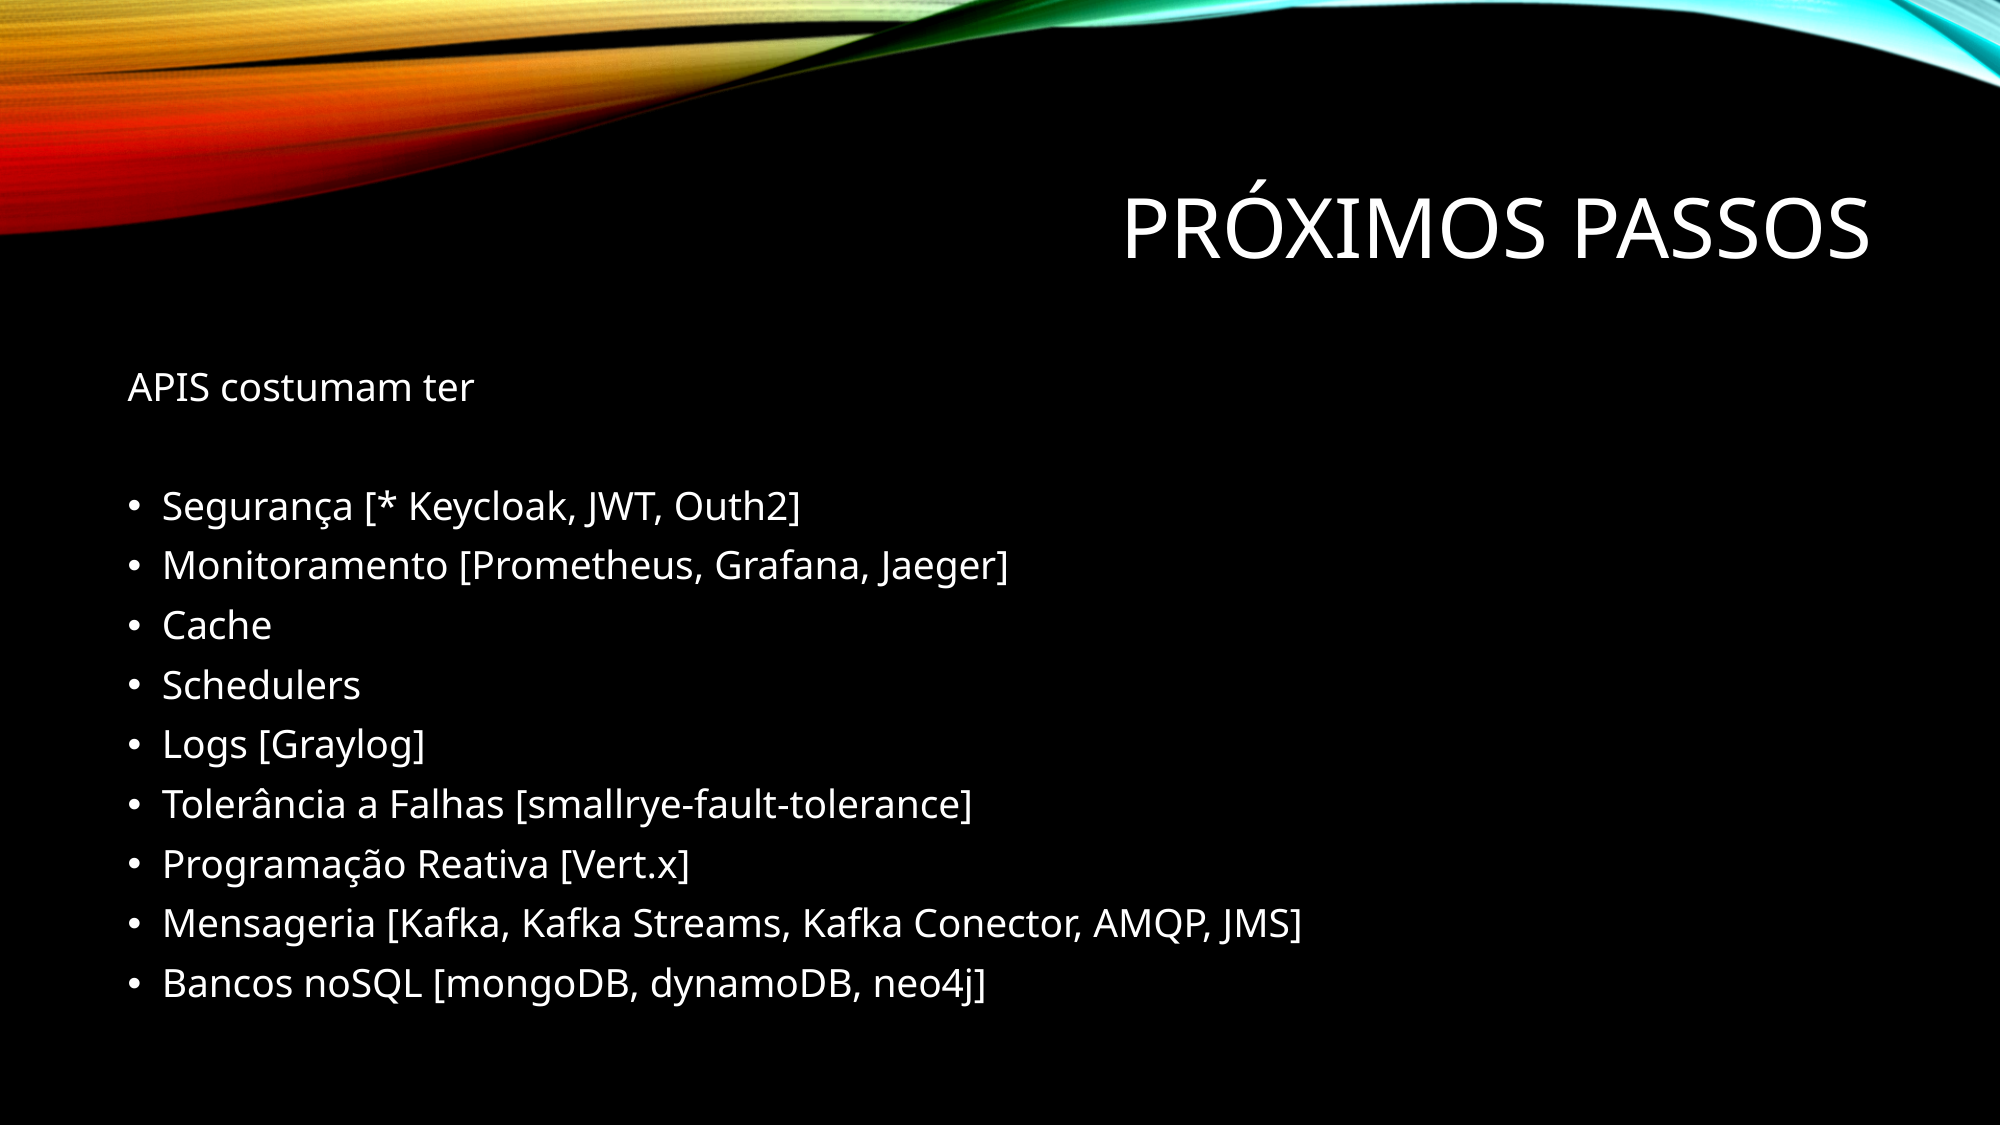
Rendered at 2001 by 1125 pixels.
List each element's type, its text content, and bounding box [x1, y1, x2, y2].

picture [0, 0, 2000, 237]
list APIS costumam ter Segurança [* Keycloak, JWT, Outh2] Monitoramento [Prometheus, Grafana, Jaeger] Cache Schedulers Logs [Graylog] Tolerância a Falhas [smallrye-fault-tolerance] Programação Reativa [Vert.x] Mensageria [Kafka, Kafka Streams, Kafka Conector, AMQP, JMS] Bancos noSQL [mongoDB, dynamoDB, neo4j] [112, 360, 1888, 1021]
title Próximos passos [474, 125, 1888, 338]
